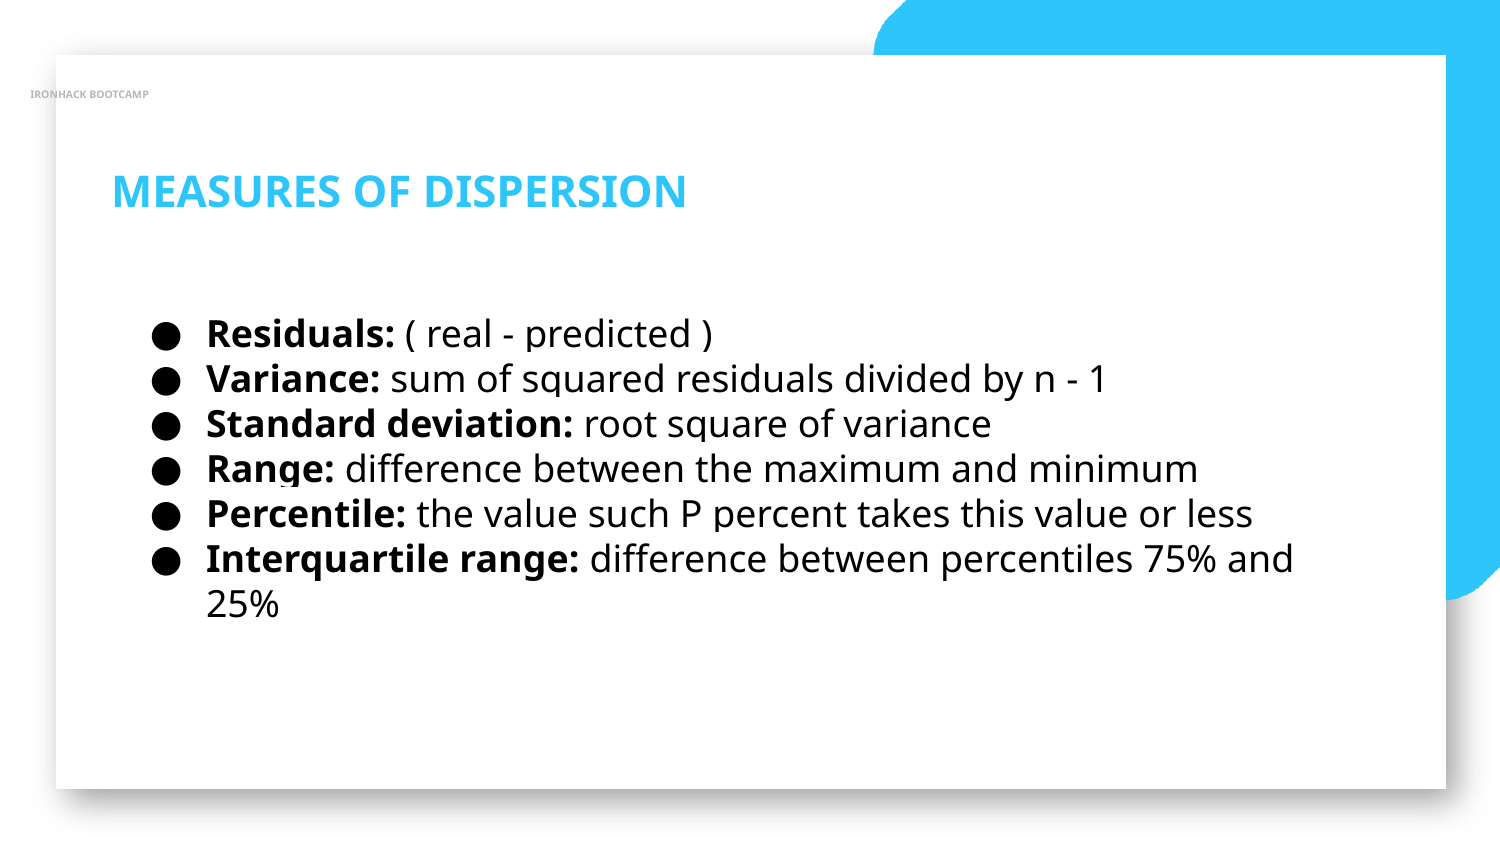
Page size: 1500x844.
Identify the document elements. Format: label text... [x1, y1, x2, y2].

text_box IRONHACK BOOTCAMP [15, 71, 354, 108]
text_box Residuals: ( real - predicted ) Variance: sum of squared residuals divided by n - 1 Standard deviation: root square of variance Range: difference between the maximum and minimum Percentile: the value such P percent takes this value or less Interquartile range: difference between percentiles 75% and 25% [115, 249, 1389, 733]
picture [0, 0, 1500, 844]
text_box MEASURES OF DISPERSION [96, 149, 1417, 266]
